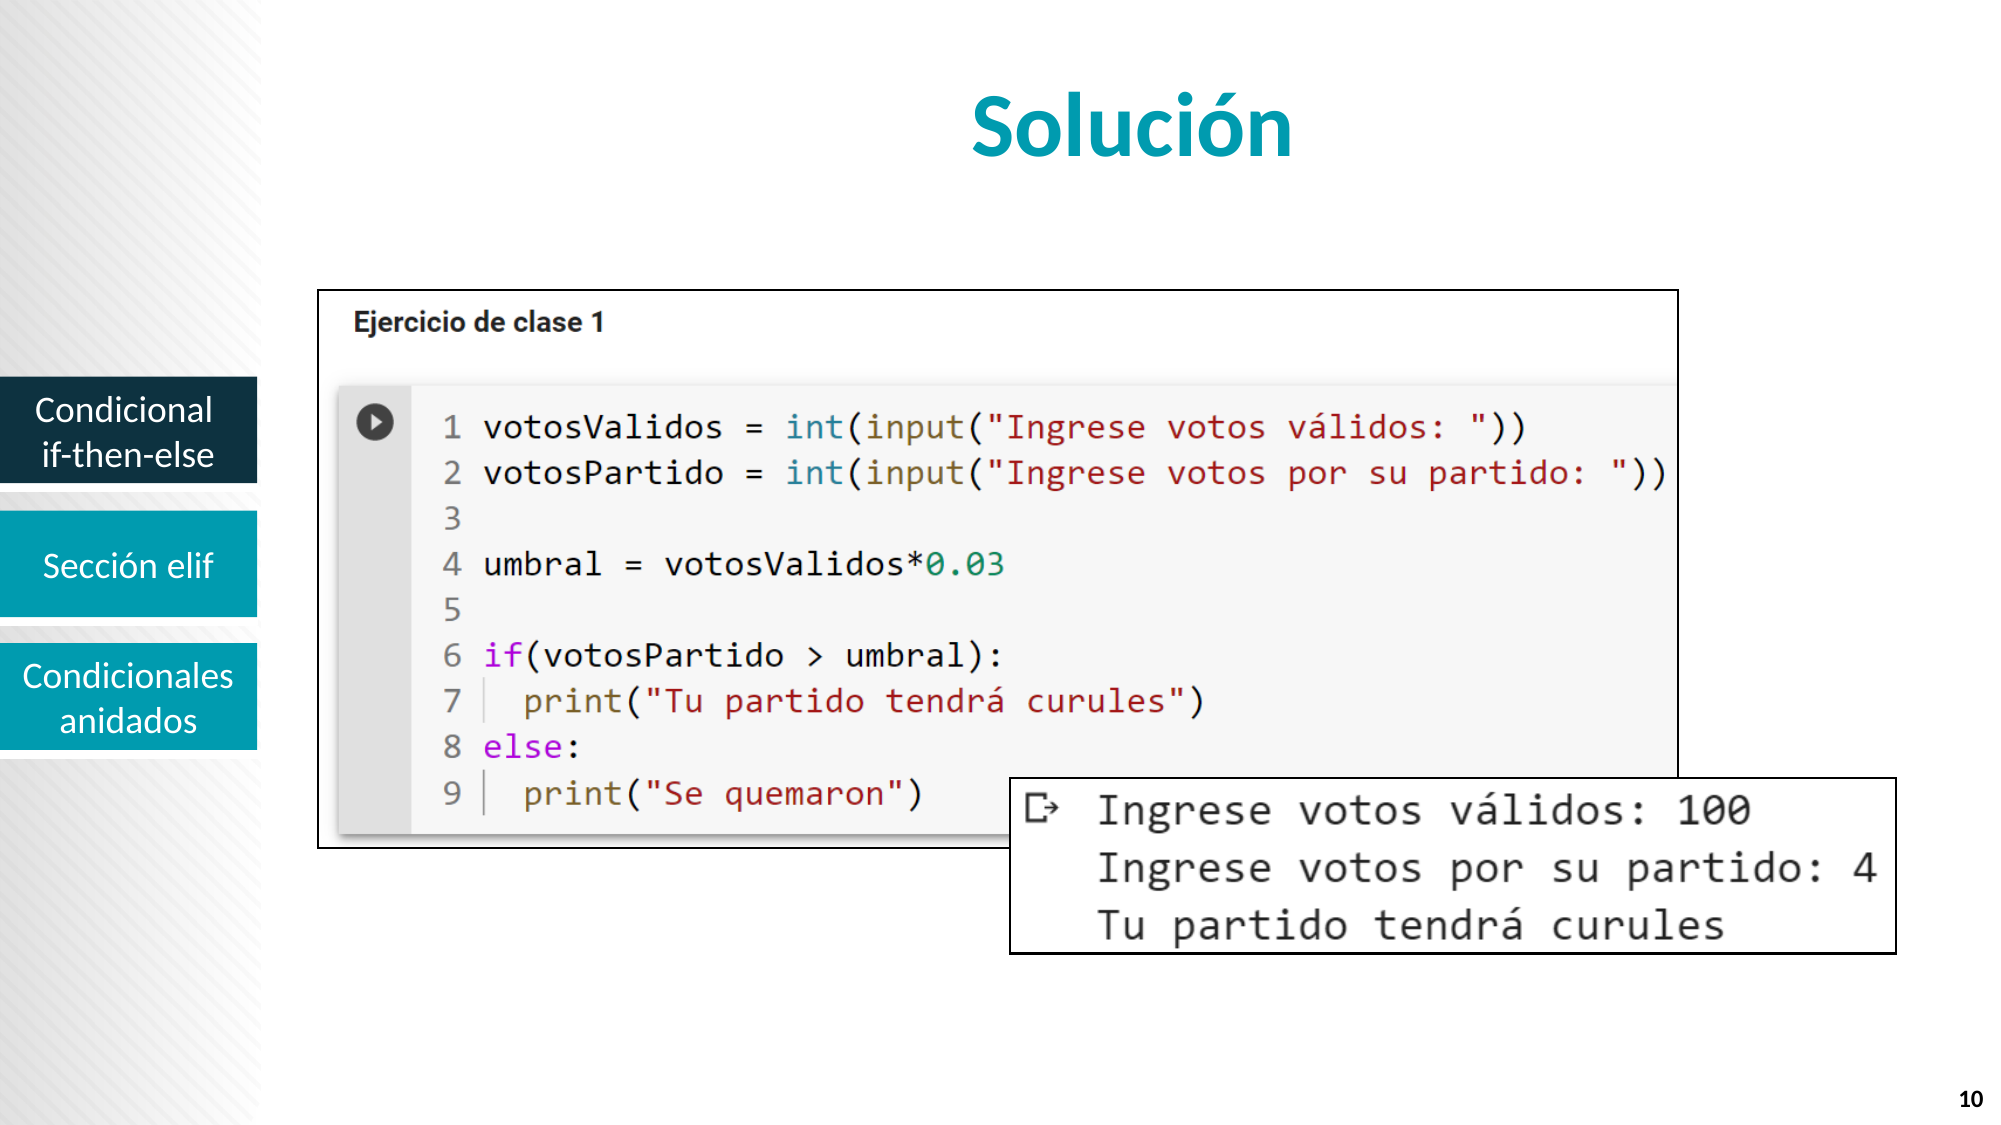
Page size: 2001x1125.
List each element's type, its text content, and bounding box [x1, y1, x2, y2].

title Solución [340, 36, 1927, 204]
slide_number 10 [1921, 1072, 2000, 1124]
picture [319, 291, 1895, 953]
